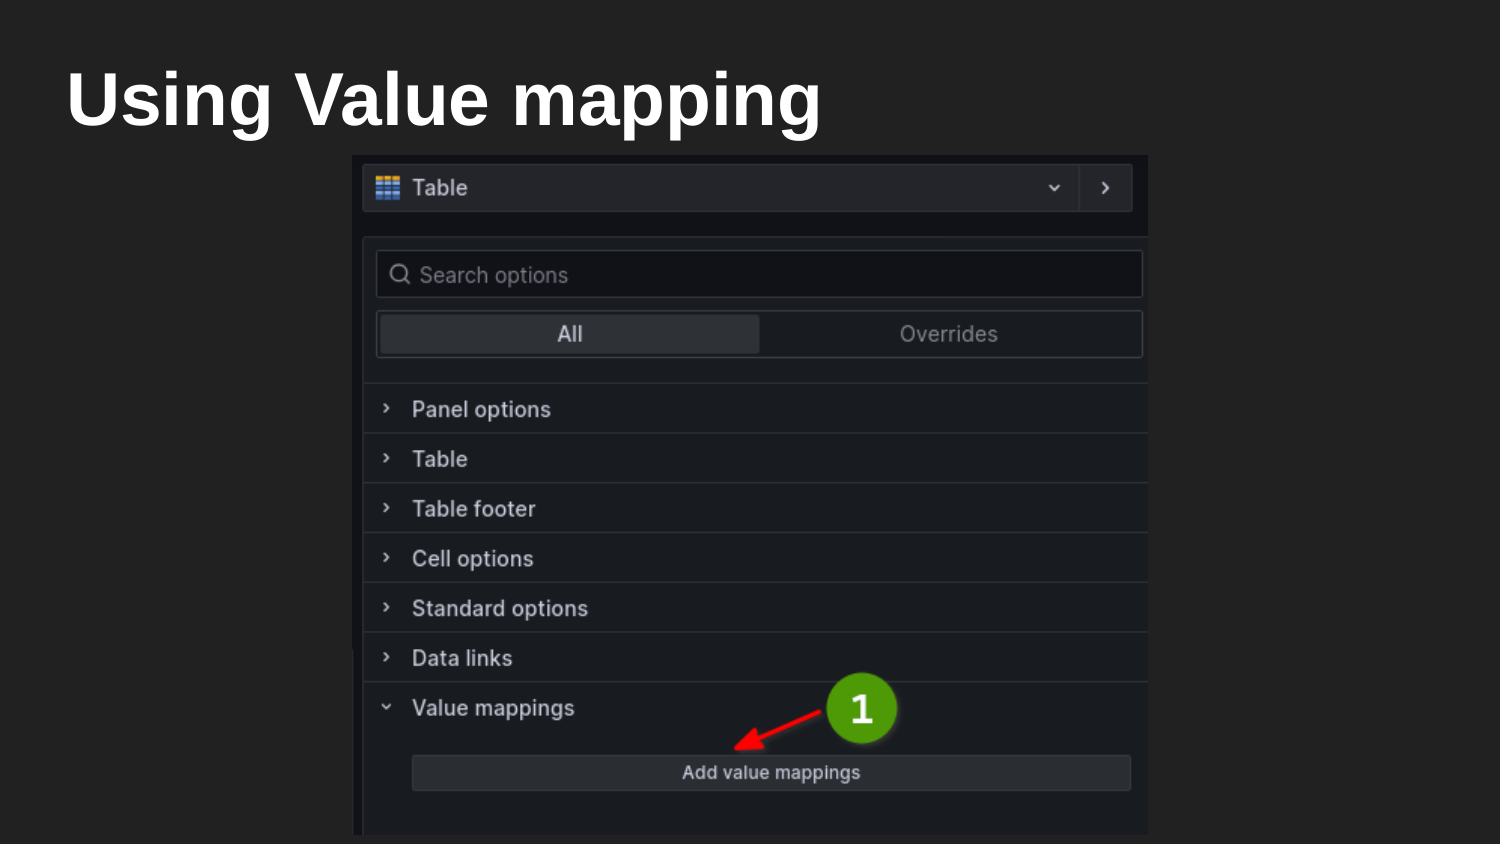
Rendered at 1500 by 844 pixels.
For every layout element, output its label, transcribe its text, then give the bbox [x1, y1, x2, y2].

picture [351, 155, 1149, 835]
title Using Value mapping [51, 35, 1449, 130]
